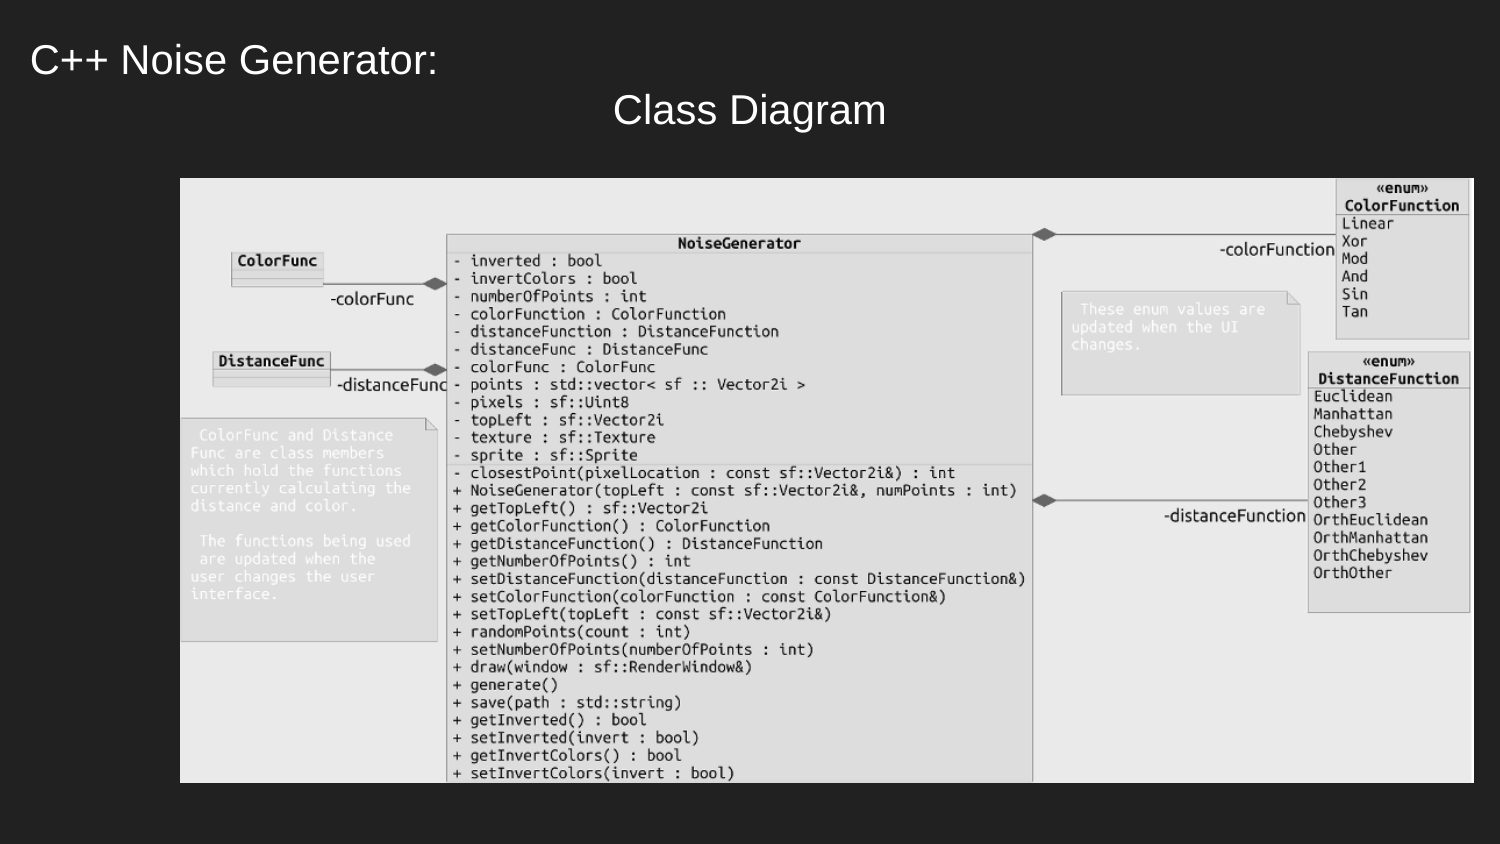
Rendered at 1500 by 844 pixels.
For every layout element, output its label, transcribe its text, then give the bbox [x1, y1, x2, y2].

picture [179, 177, 1474, 783]
text_box C++ Noise Generator: Class Diagram [14, 14, 1485, 152]
